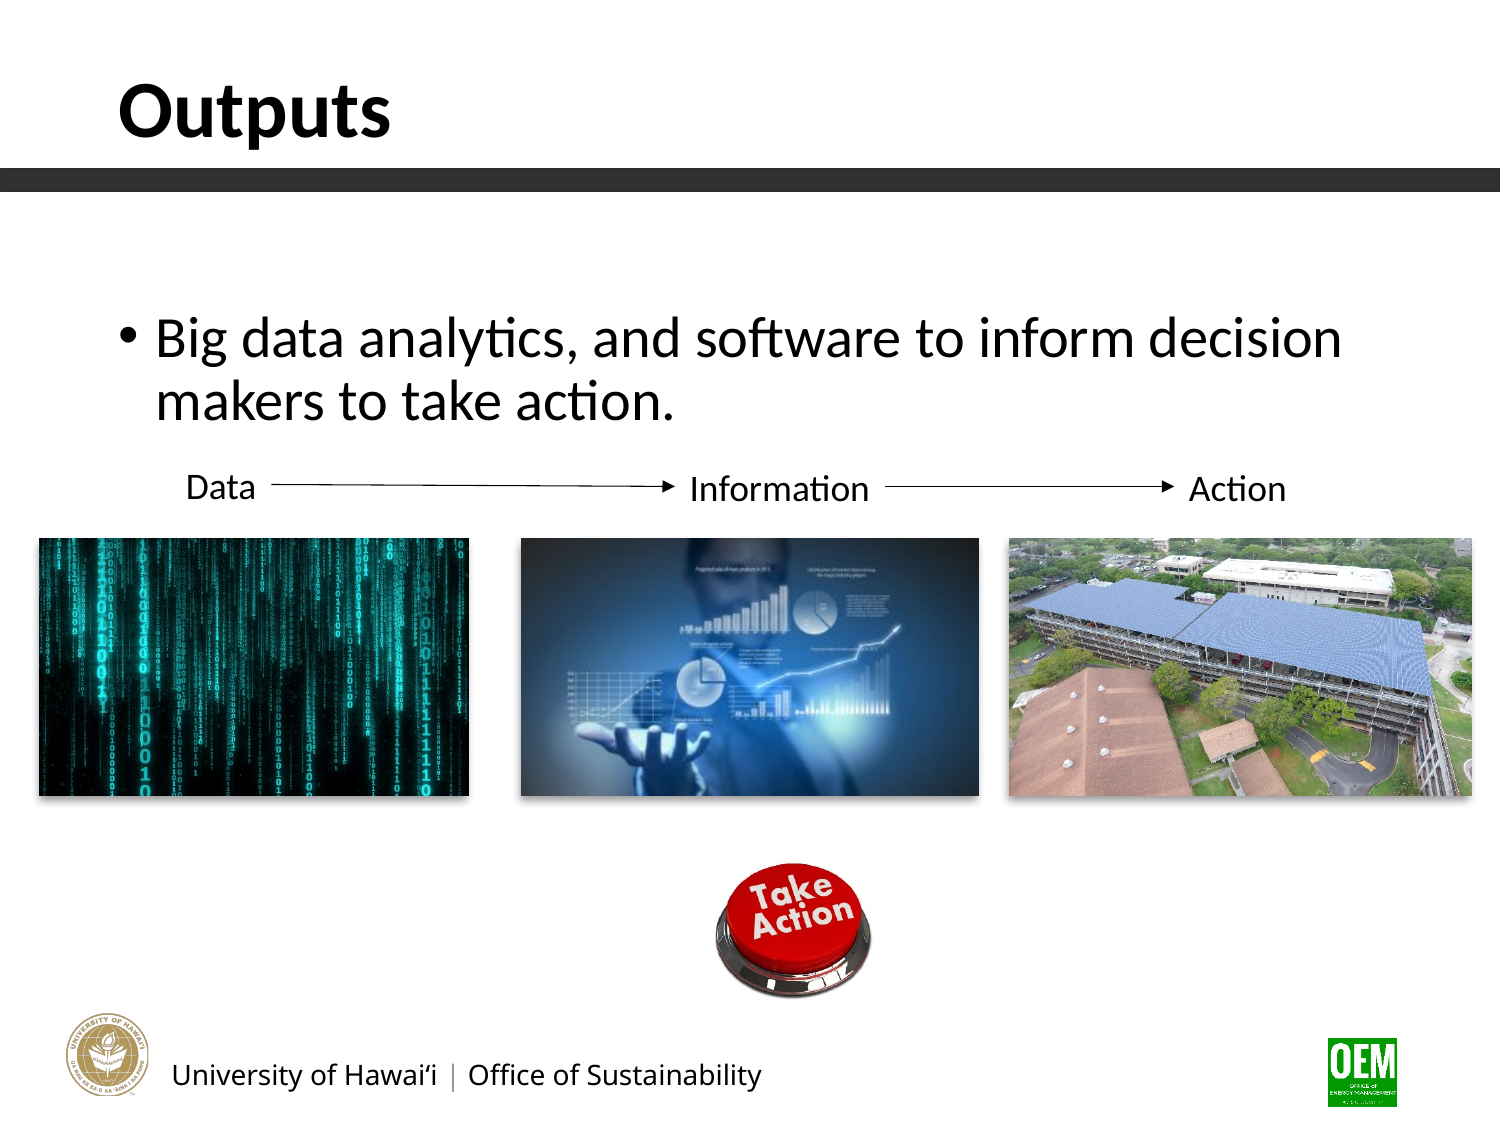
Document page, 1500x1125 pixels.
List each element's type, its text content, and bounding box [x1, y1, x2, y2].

list Big data analytics, and software to inform decision makers to take action. [103, 299, 1397, 1014]
picture [673, 827, 907, 1014]
text_box Information [674, 456, 886, 517]
picture [39, 538, 469, 796]
title Outputs [103, 59, 1397, 164]
picture [521, 538, 979, 796]
picture [1328, 1038, 1397, 1107]
text_box Data [171, 454, 272, 515]
picture [1008, 538, 1472, 796]
text_box Action [1174, 456, 1302, 517]
